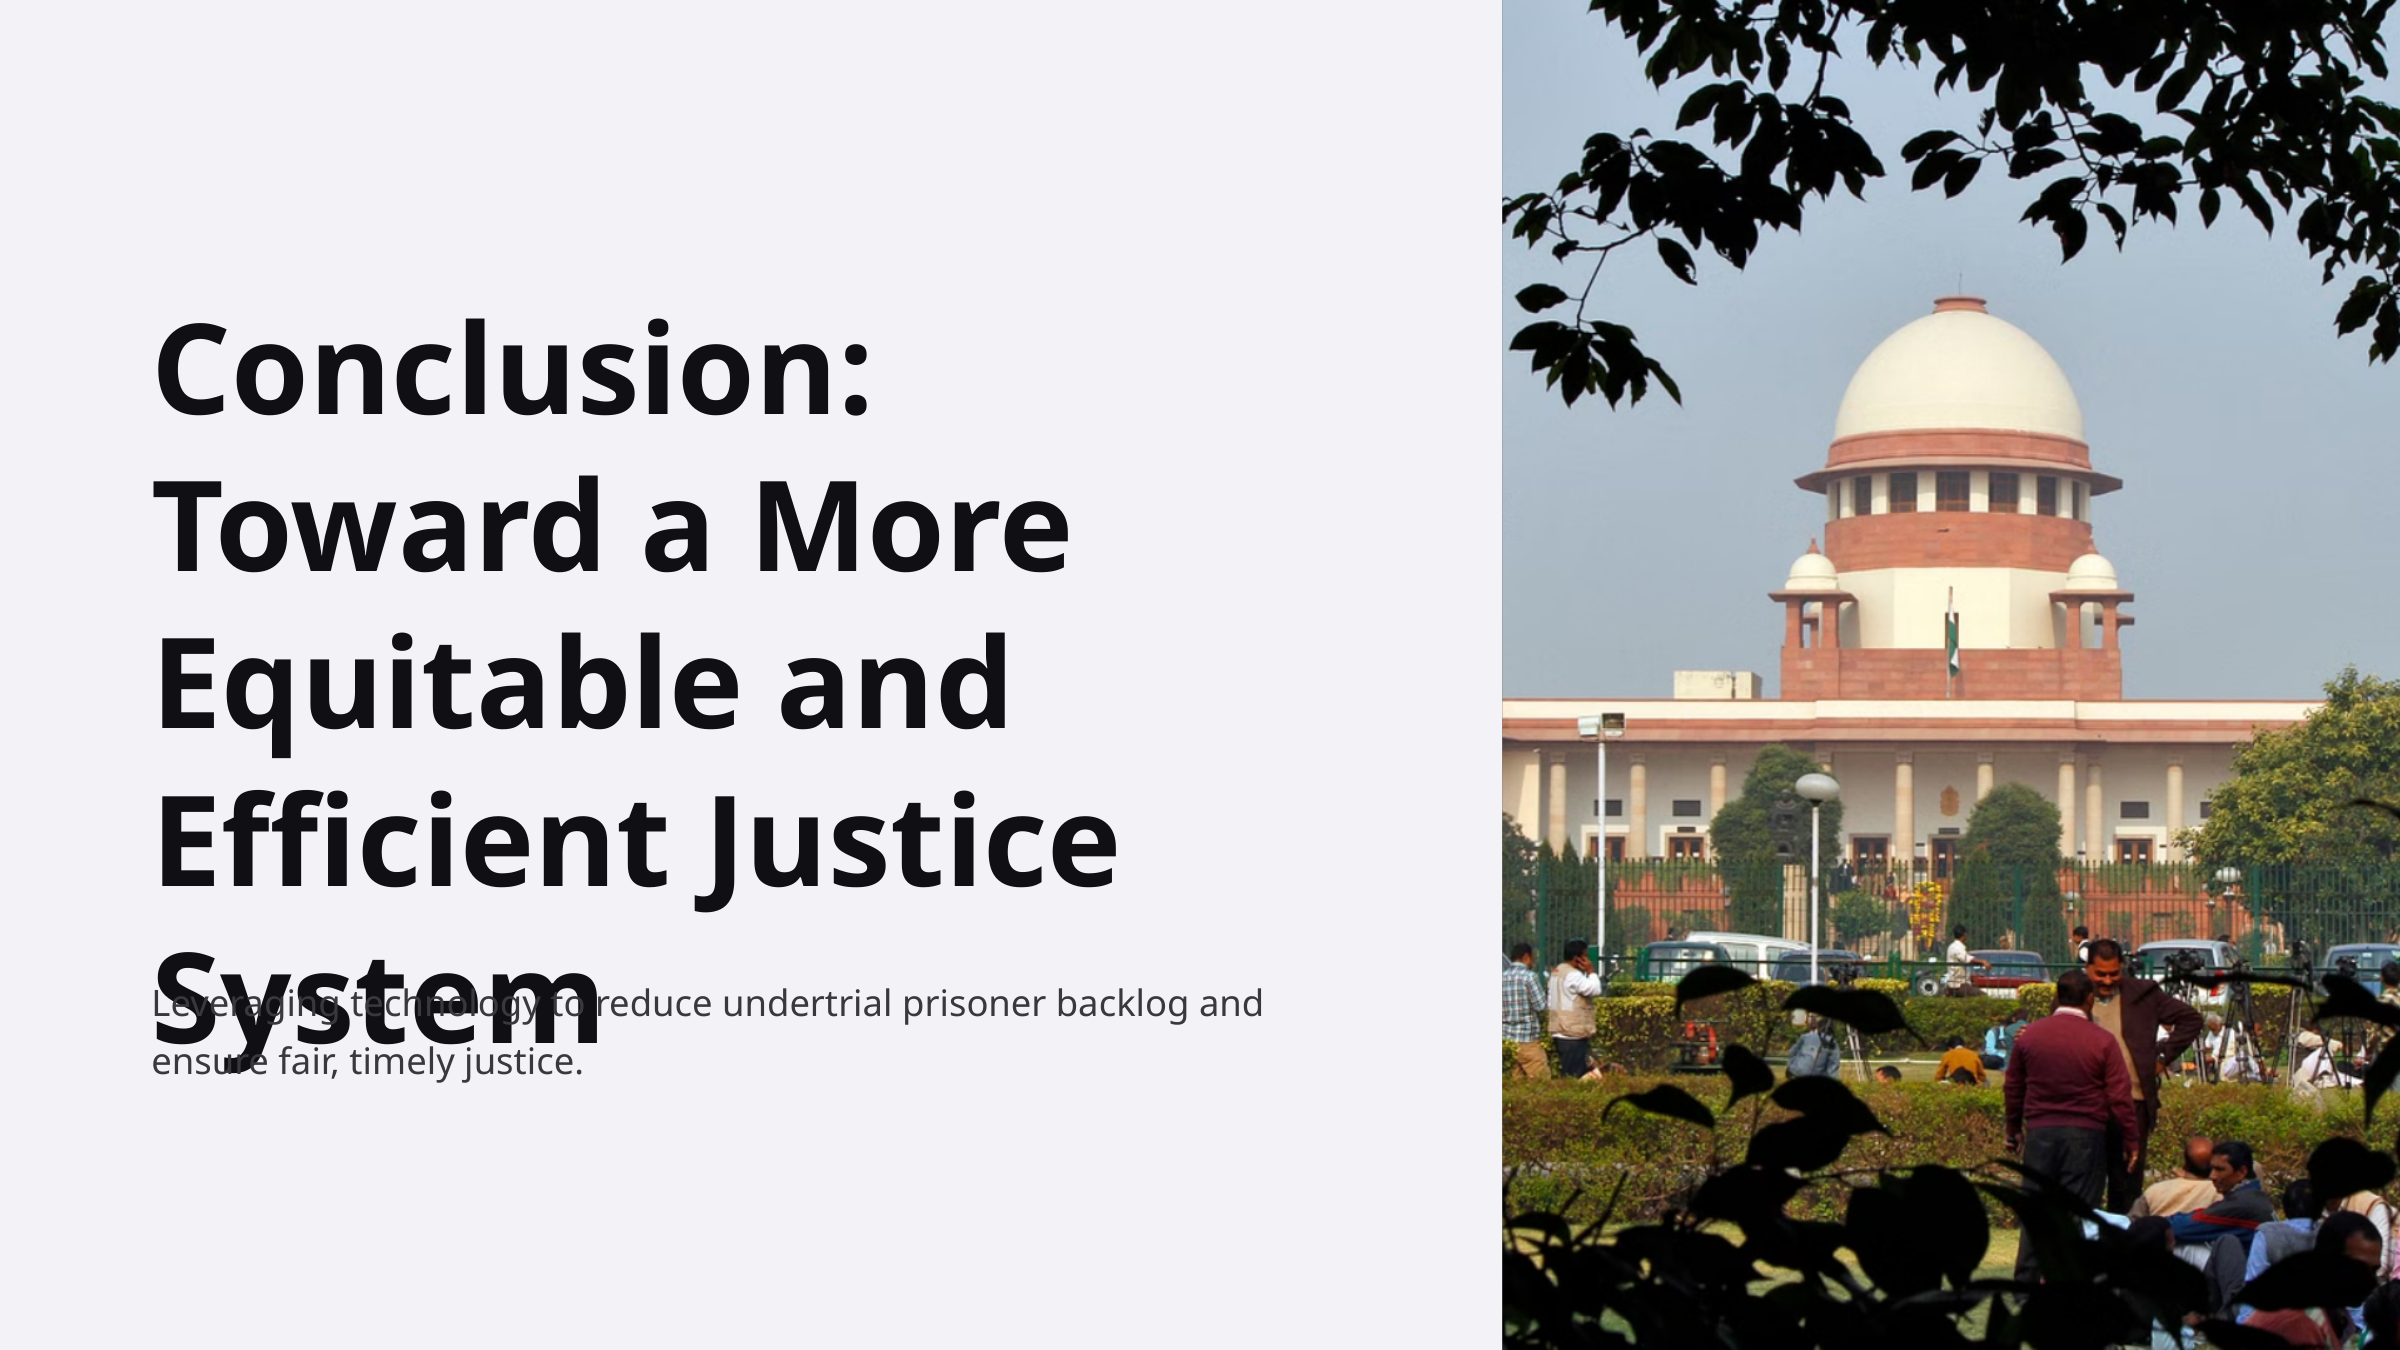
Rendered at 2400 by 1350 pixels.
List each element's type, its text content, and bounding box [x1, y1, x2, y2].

text_box [0, 0, 1500, 1350]
text_box Leveraging technology to reduce undertrial prisoner backlog and ensure fair, timely justice. [136, 958, 1364, 1075]
picture [1500, 0, 2400, 1350]
text_box Conclusion: Toward a More Equitable and Efficient Justice System [136, 274, 1364, 904]
